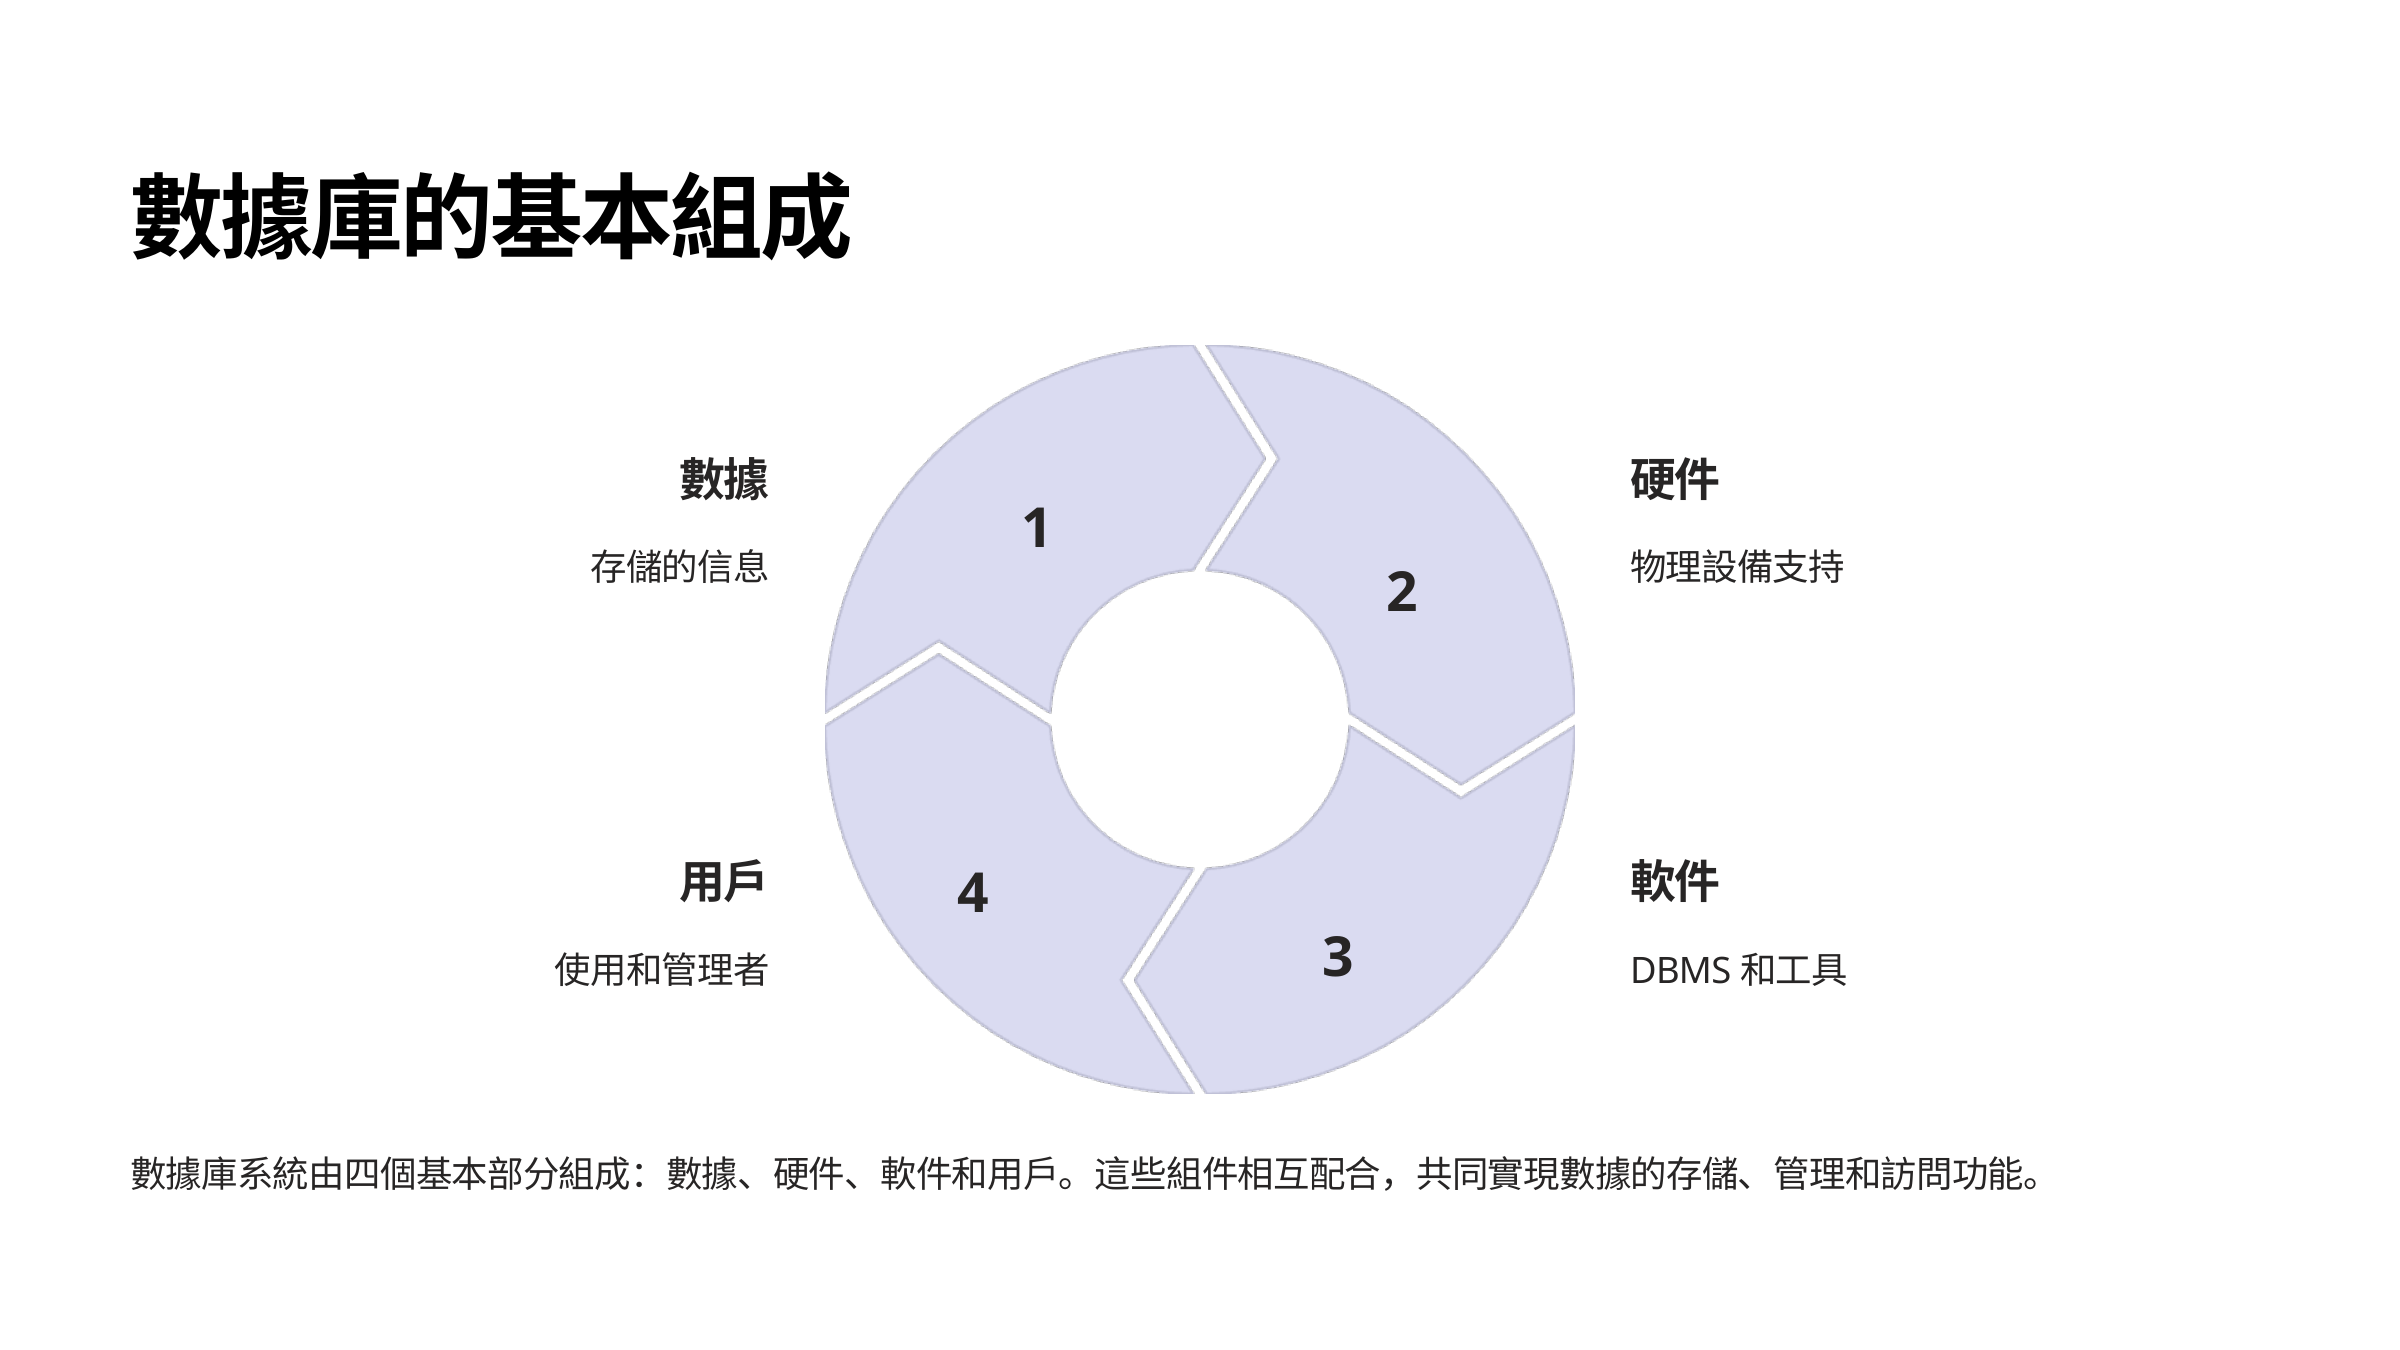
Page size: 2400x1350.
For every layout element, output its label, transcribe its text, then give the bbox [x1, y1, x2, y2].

text_box 數據庫的基本組成 [130, 154, 1061, 271]
picture [825, 345, 1575, 1094]
text_box 數據 [304, 448, 770, 507]
text_box 數據庫系統由四個基本部分組成：數據、硬件、軟件和用戶。這些組件相互配合，共同實現數據的存儲、管理和訪問功能。 [130, 1135, 2270, 1196]
text_box DBMS和工具 [1630, 931, 2270, 991]
text_box 使用和管理者 [130, 931, 770, 991]
text_box 硬件 [1630, 448, 2096, 507]
text_box 存儲的信息 [130, 528, 770, 589]
text_box 用戶 [304, 850, 770, 909]
text_box 物理設備支持 [1630, 528, 2270, 589]
text_box 軟件 [1630, 850, 2096, 909]
